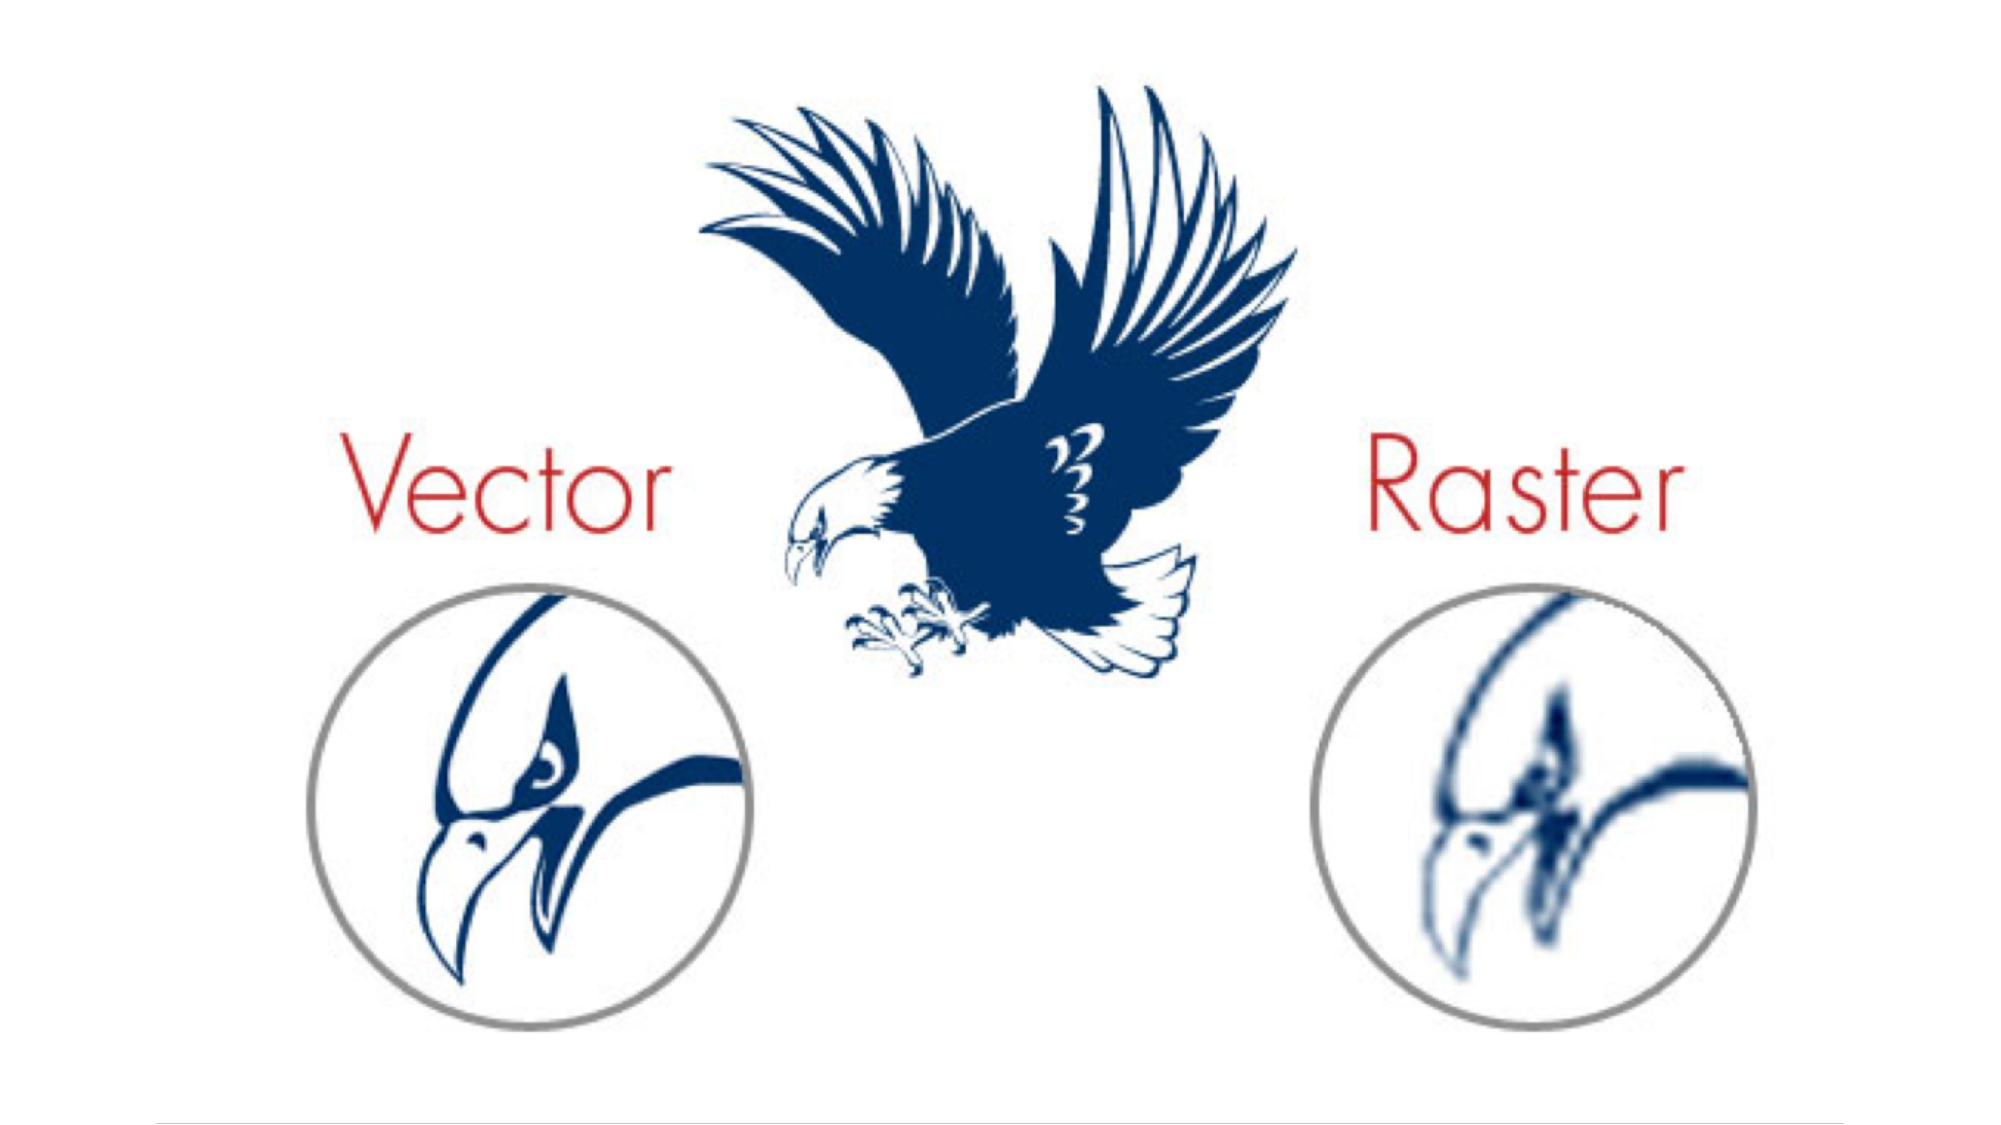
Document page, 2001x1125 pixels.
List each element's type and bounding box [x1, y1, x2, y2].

picture [155, 0, 1844, 1125]
